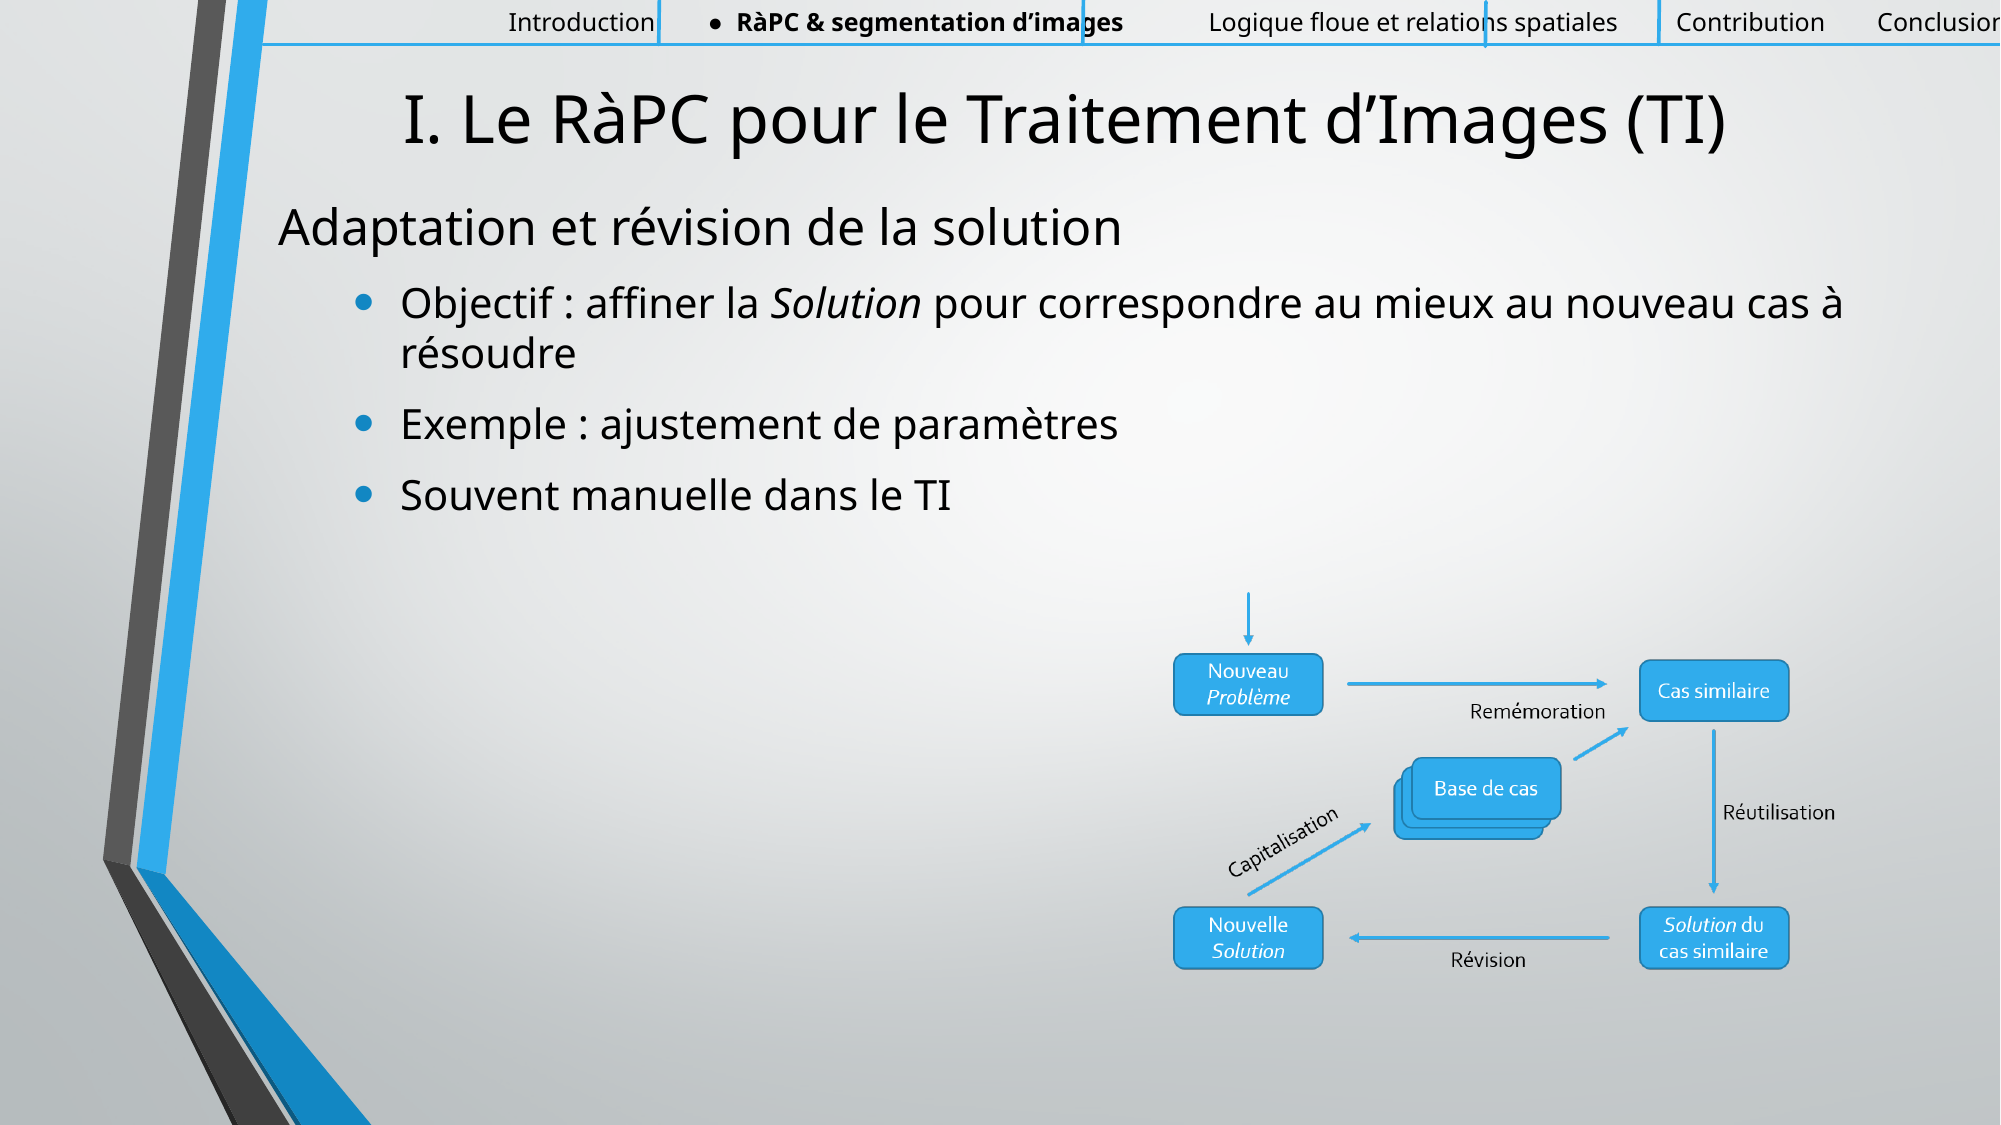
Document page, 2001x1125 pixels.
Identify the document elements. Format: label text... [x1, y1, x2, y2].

text_box Introduction ● RàPC & segmentation d’images Logique floue et relations spatiales Contribution Conclusion [1661, 0, 2000, 43]
text_box Introduction ● RàPC & segmentation d’images Logique floue et relations spatiales Contribution Conclusion [1488, 0, 1657, 43]
title I. Le RàPC pour le Traitement d’Images (TI) [243, 44, 1887, 189]
picture [1173, 592, 1873, 986]
text_box Introduction ● RàPC & segmentation d’images Logique floue et relations spatiales Contribution Conclusion [1085, 0, 1484, 43]
list Adaptation et révision de la solution Objectif : affiner la Solution pour correspondre au mieux au nouveau cas à résoudre Exemple : ajustement de paramètres Souvent manuelle dans le TI [263, 188, 1907, 997]
text_box Introduction ● RàPC & segmentation d’images Logique floue et relations spatiales Contribution Conclusion [472, 0, 657, 43]
text_box Introduction ● RàPC & segmentation d’images Logique floue et relations spatiales Contribution Conclusion [661, 0, 1081, 43]
